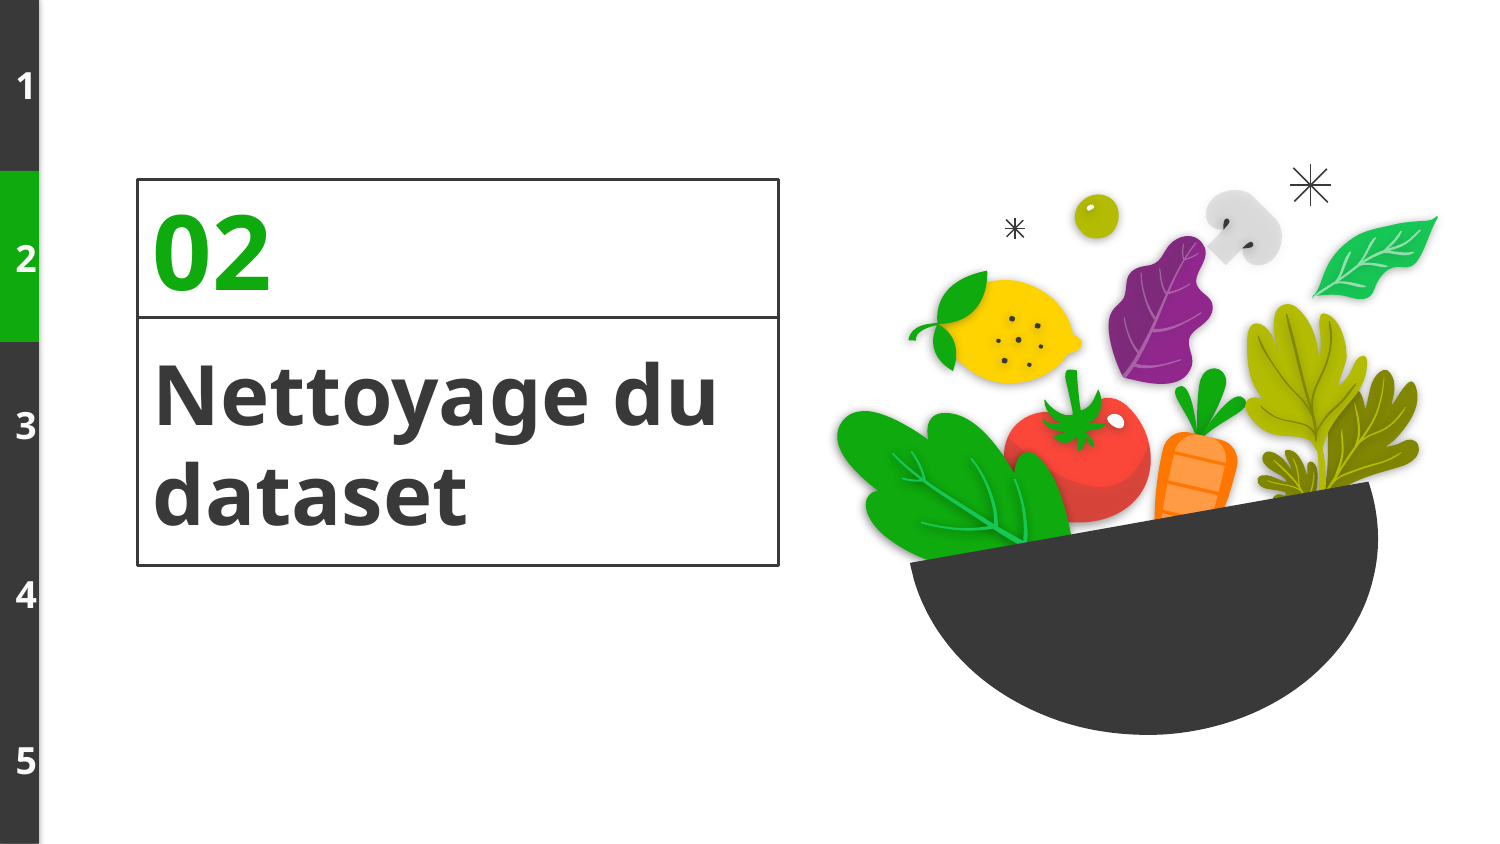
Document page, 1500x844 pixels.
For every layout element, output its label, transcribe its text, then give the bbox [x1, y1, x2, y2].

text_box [820, 163, 1455, 747]
text_box 5 [0, 730, 39, 790]
text_box [0, 169, 41, 344]
text_box 1 [0, 55, 40, 115]
text_box [0, 344, 41, 844]
text_box 2 [0, 227, 40, 287]
text_box [0, 0, 41, 169]
title 02 [136, 178, 780, 319]
text_box 4 [0, 563, 39, 624]
title Nettoyage du dataset [136, 319, 780, 567]
text_box 3 [0, 394, 40, 455]
